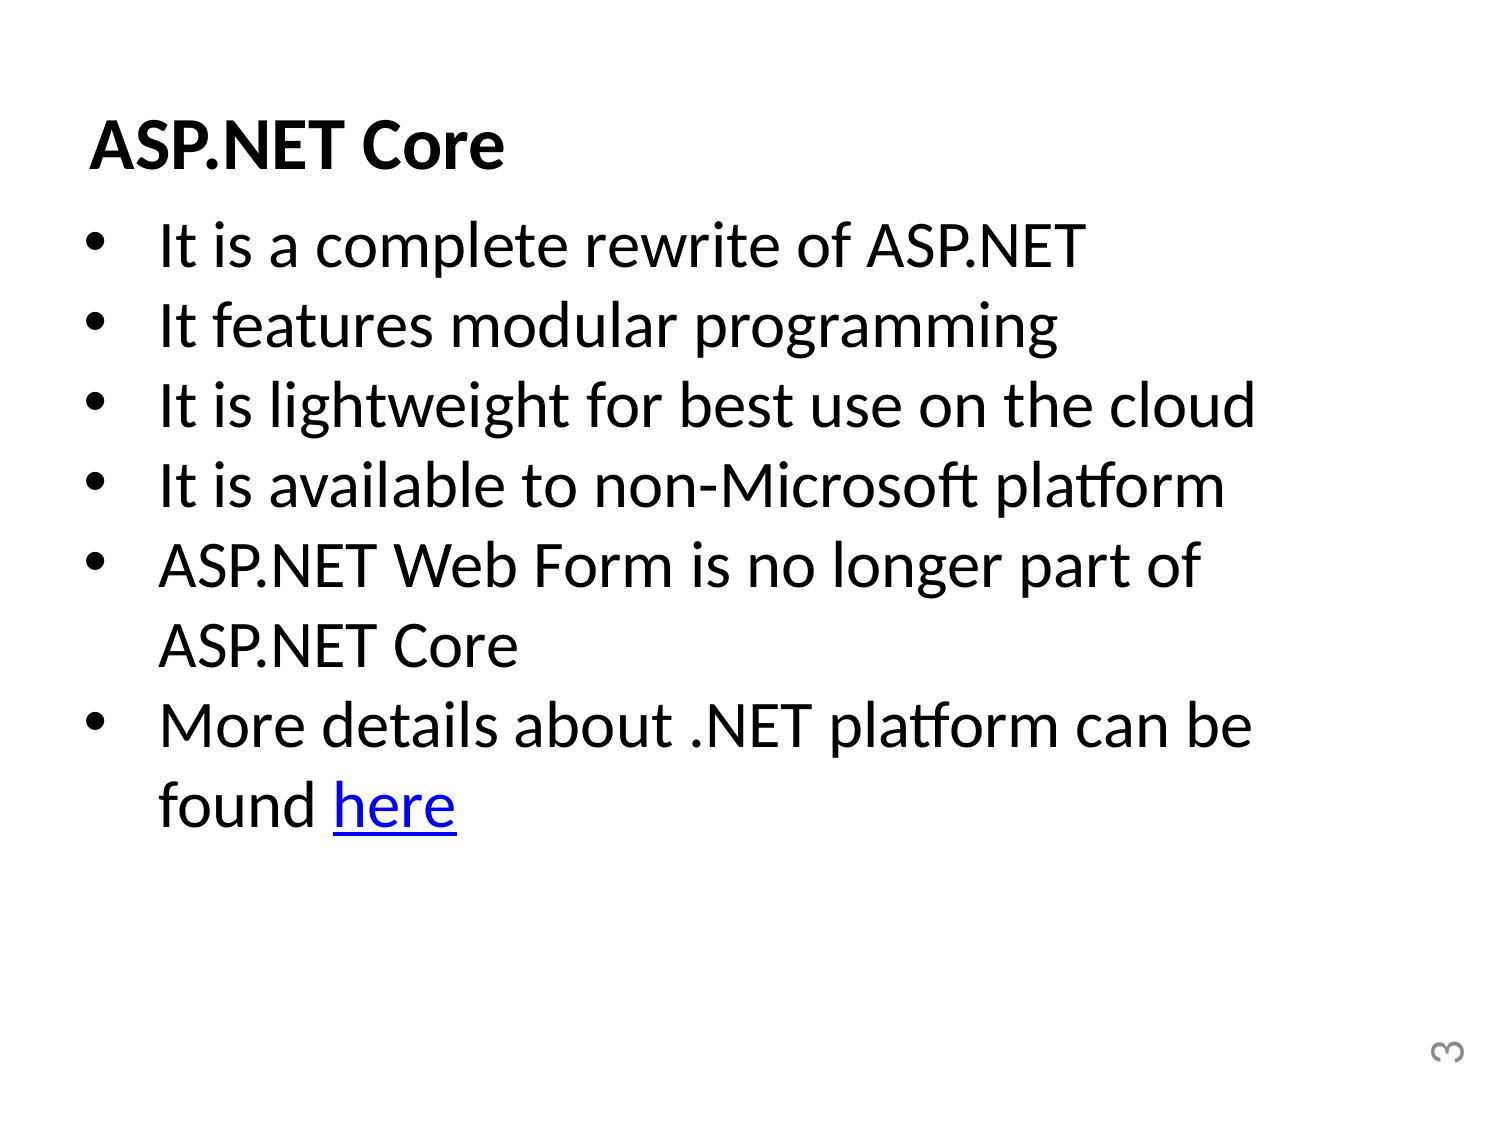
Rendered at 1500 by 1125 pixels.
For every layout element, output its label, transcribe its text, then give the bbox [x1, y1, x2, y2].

slide_number 3 [1412, 1025, 1475, 1125]
text_box ASP.NET Core [74, 87, 1438, 193]
text_box It is a complete rewrite of ASP.NET It features modular programming It is lightweight for best use on the cloud It is available to non-Microsoft platform ASP.NET Web Form is no longer part of ASP.NET Core More details about .NET platform can be found here [68, 193, 1432, 848]
